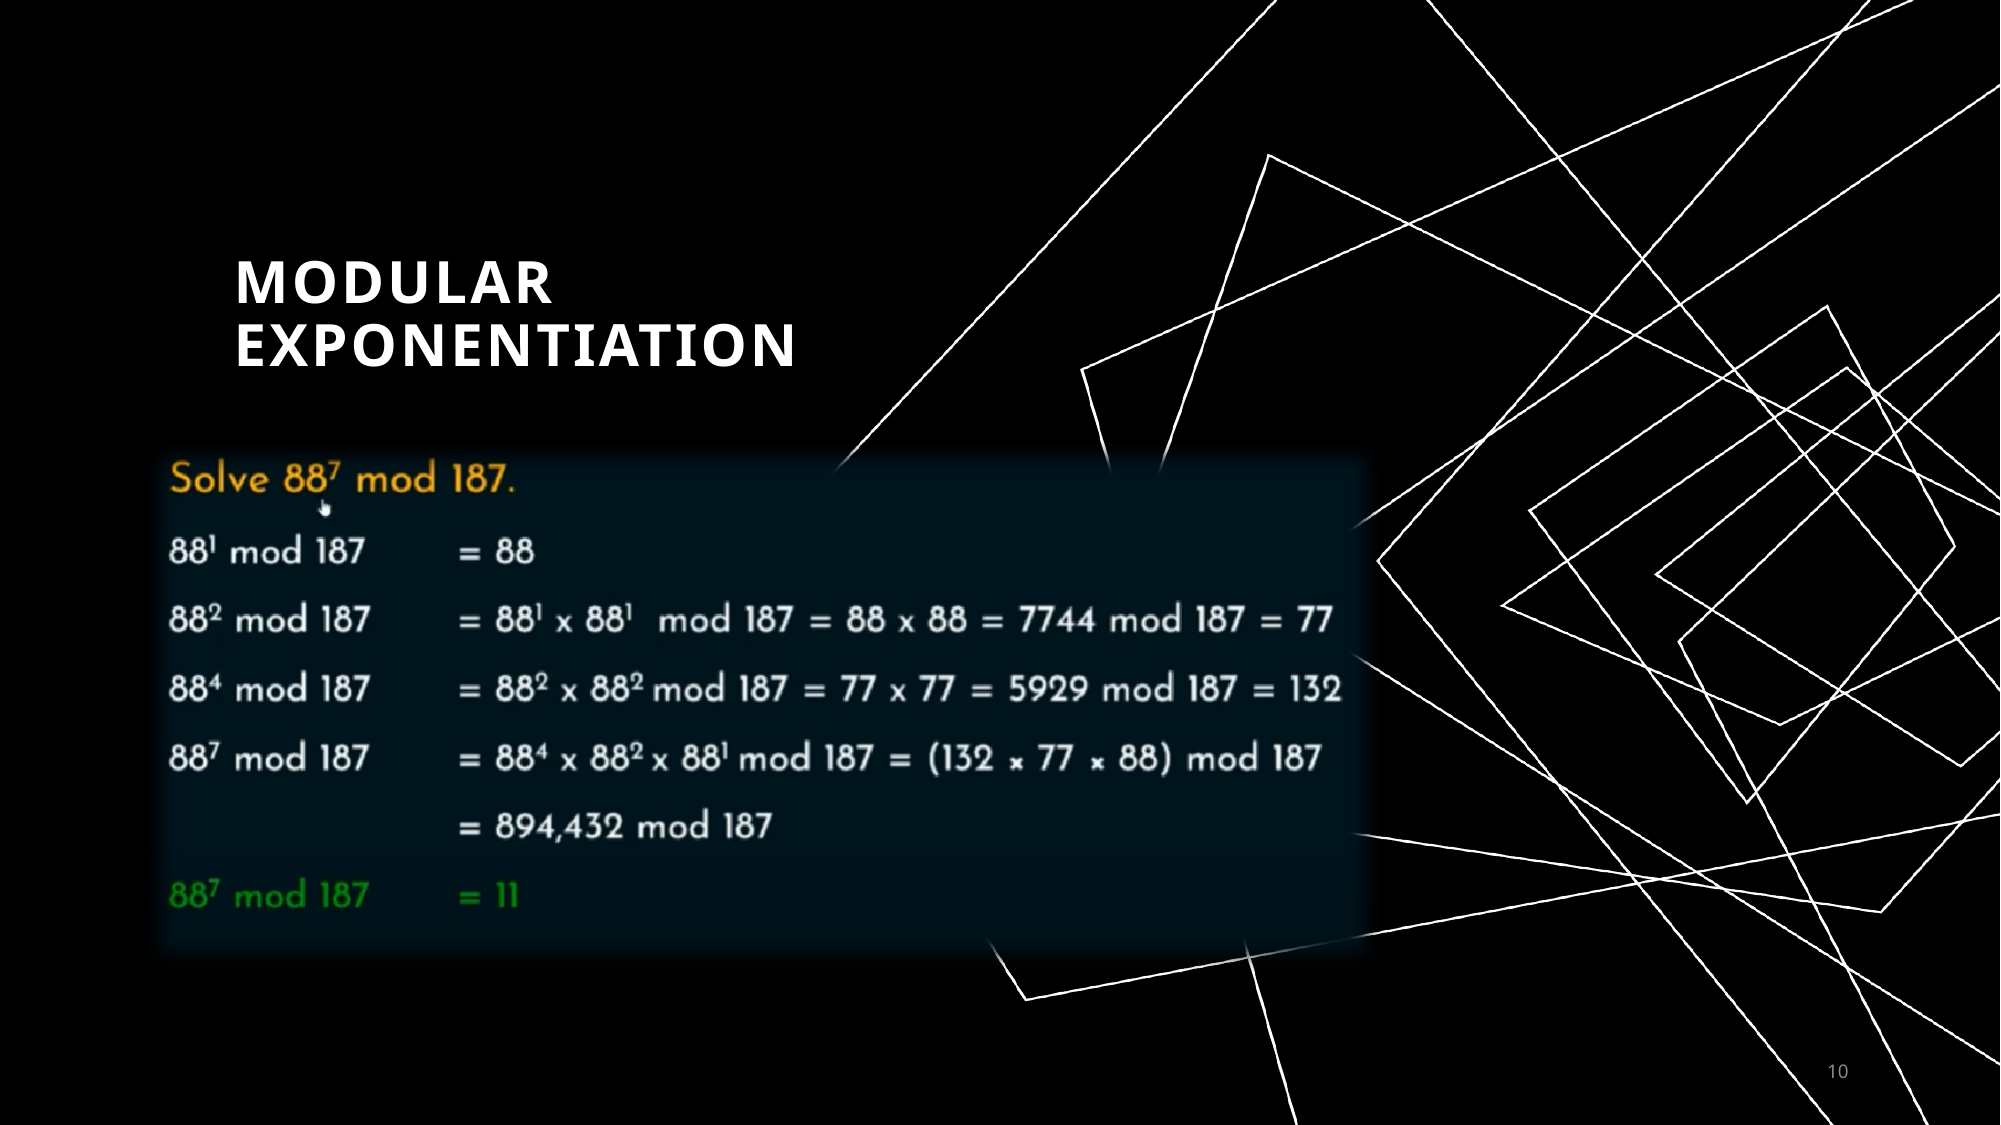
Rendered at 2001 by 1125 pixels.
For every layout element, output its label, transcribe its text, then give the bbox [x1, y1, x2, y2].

slide_number 10 [1701, 1042, 1864, 1103]
title Modular Exponentiation [218, 167, 830, 387]
picture [693, 0, 2000, 1125]
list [142, 439, 1383, 972]
